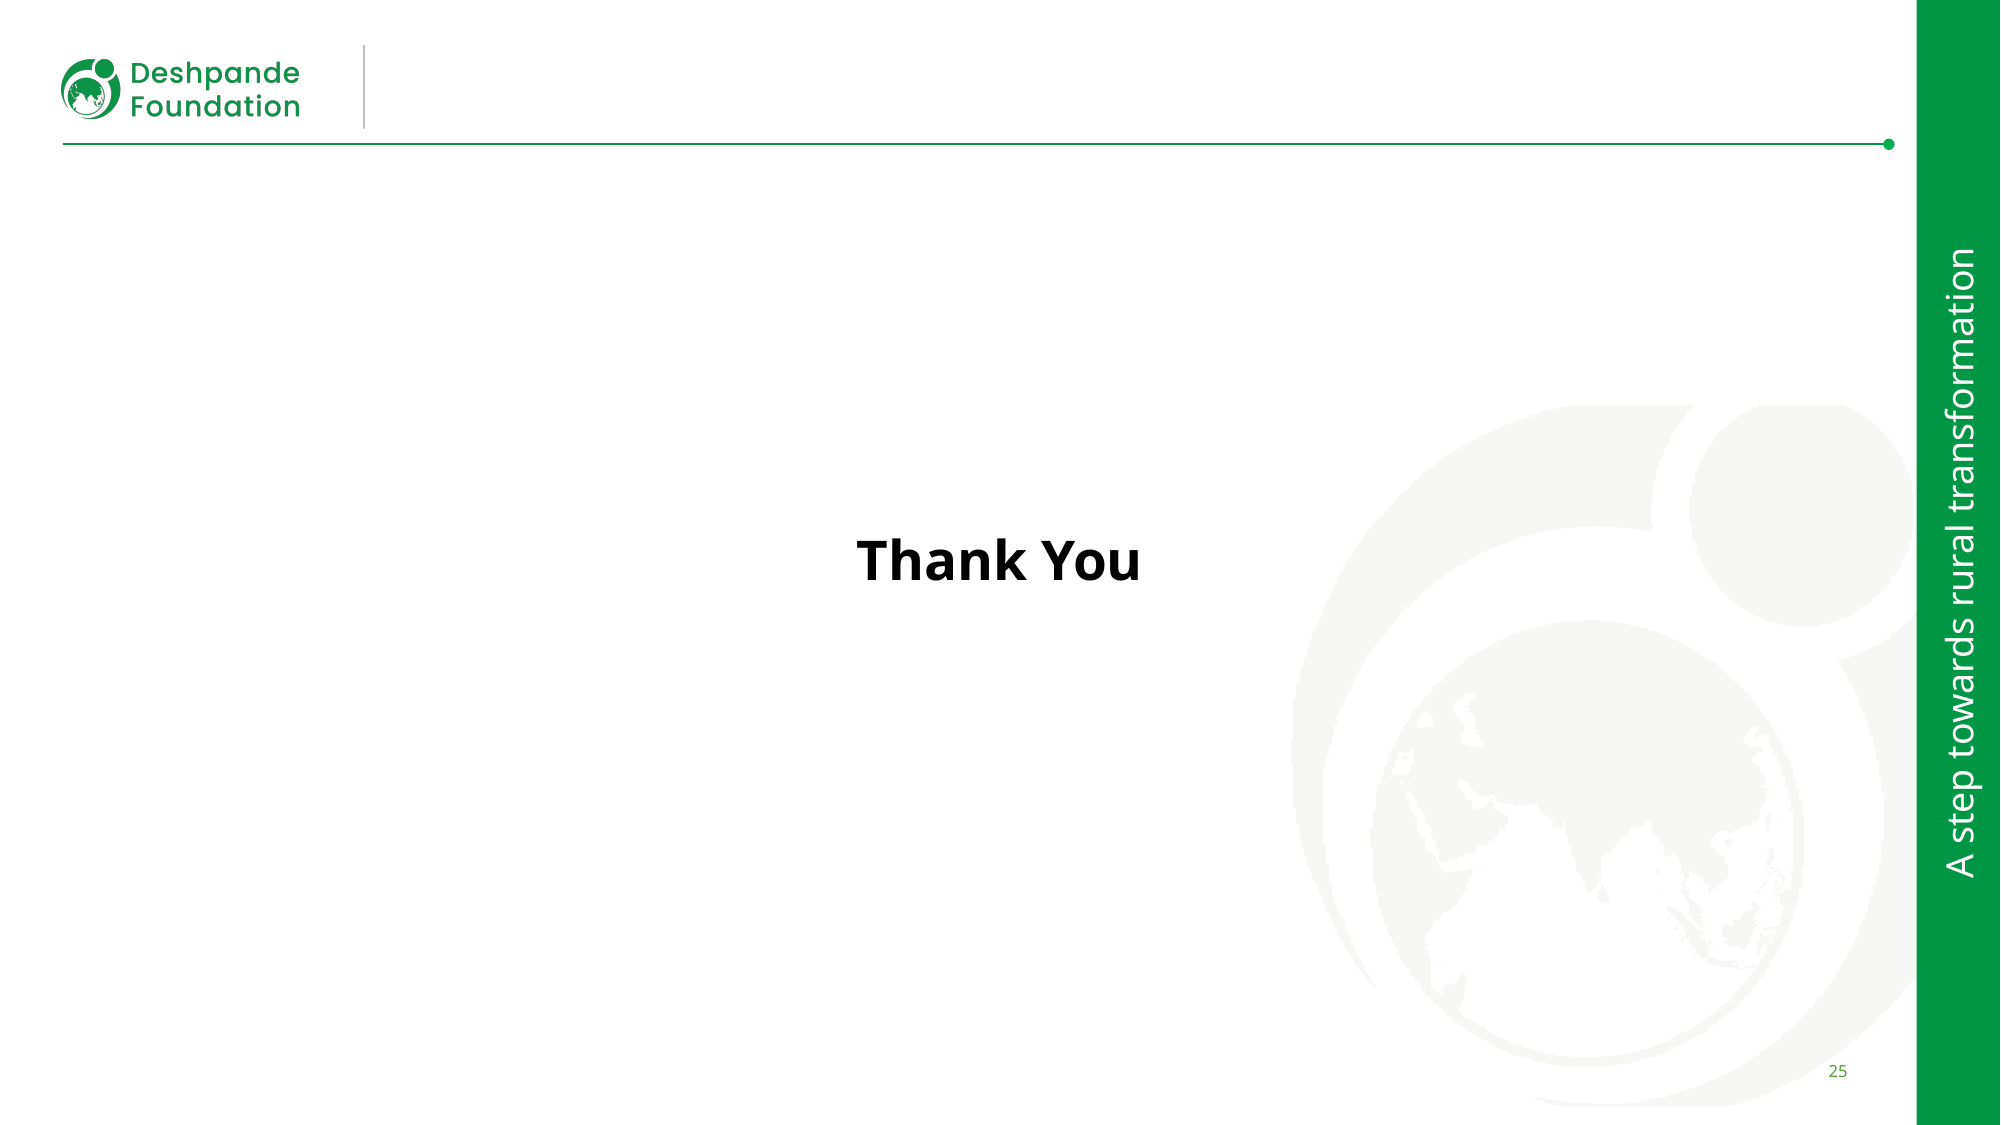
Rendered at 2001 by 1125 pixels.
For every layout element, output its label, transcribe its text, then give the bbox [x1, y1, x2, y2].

slide_number 25 [1412, 1042, 1863, 1103]
picture [61, 59, 299, 119]
list [137, 165, 1863, 1014]
